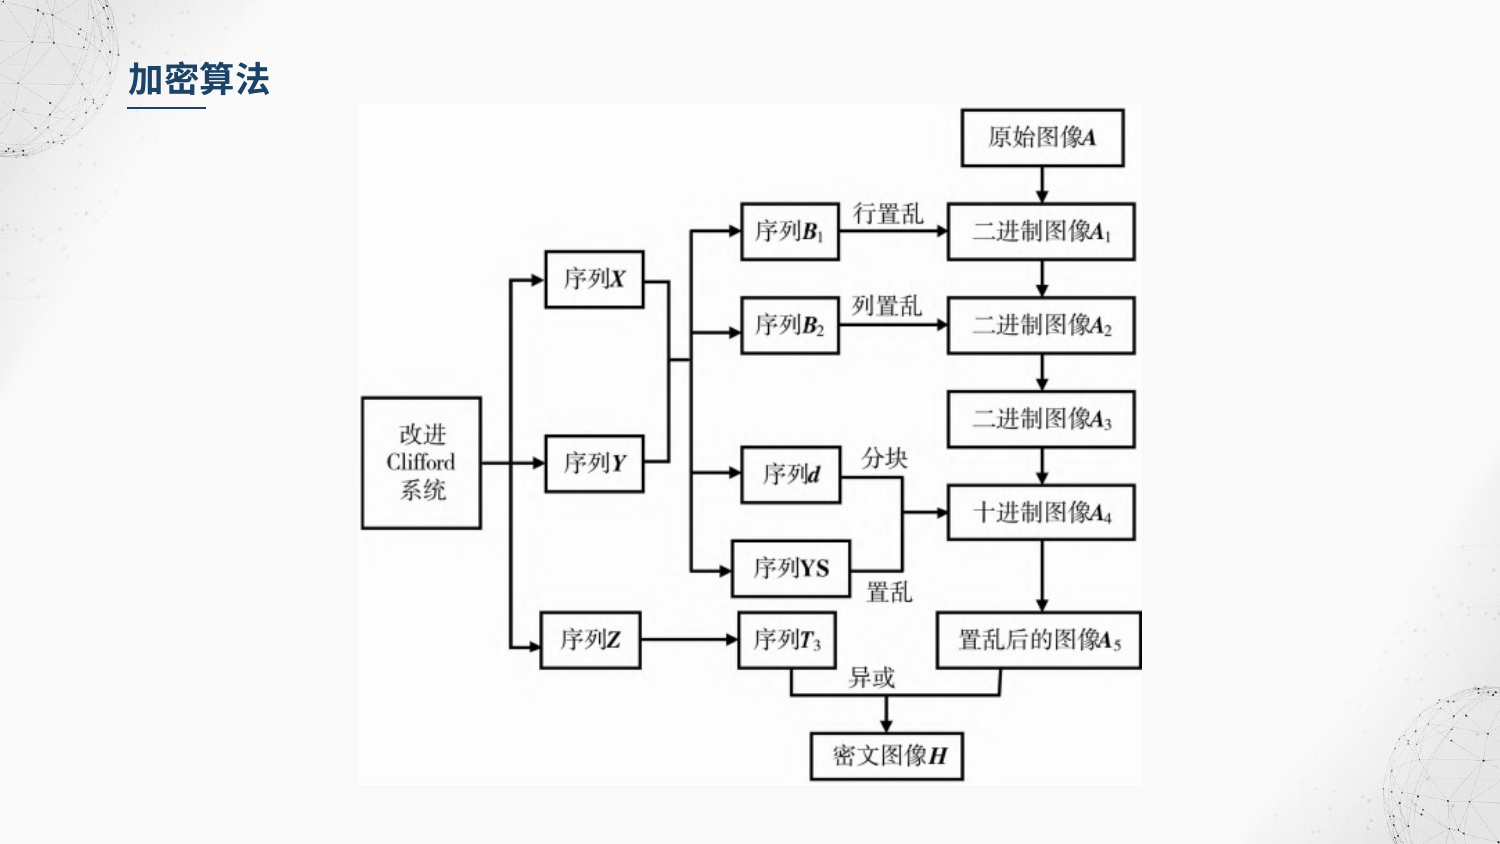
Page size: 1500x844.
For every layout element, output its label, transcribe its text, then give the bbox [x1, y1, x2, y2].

picture [0, 0, 1500, 844]
text_box 加密算法 [117, 51, 489, 106]
